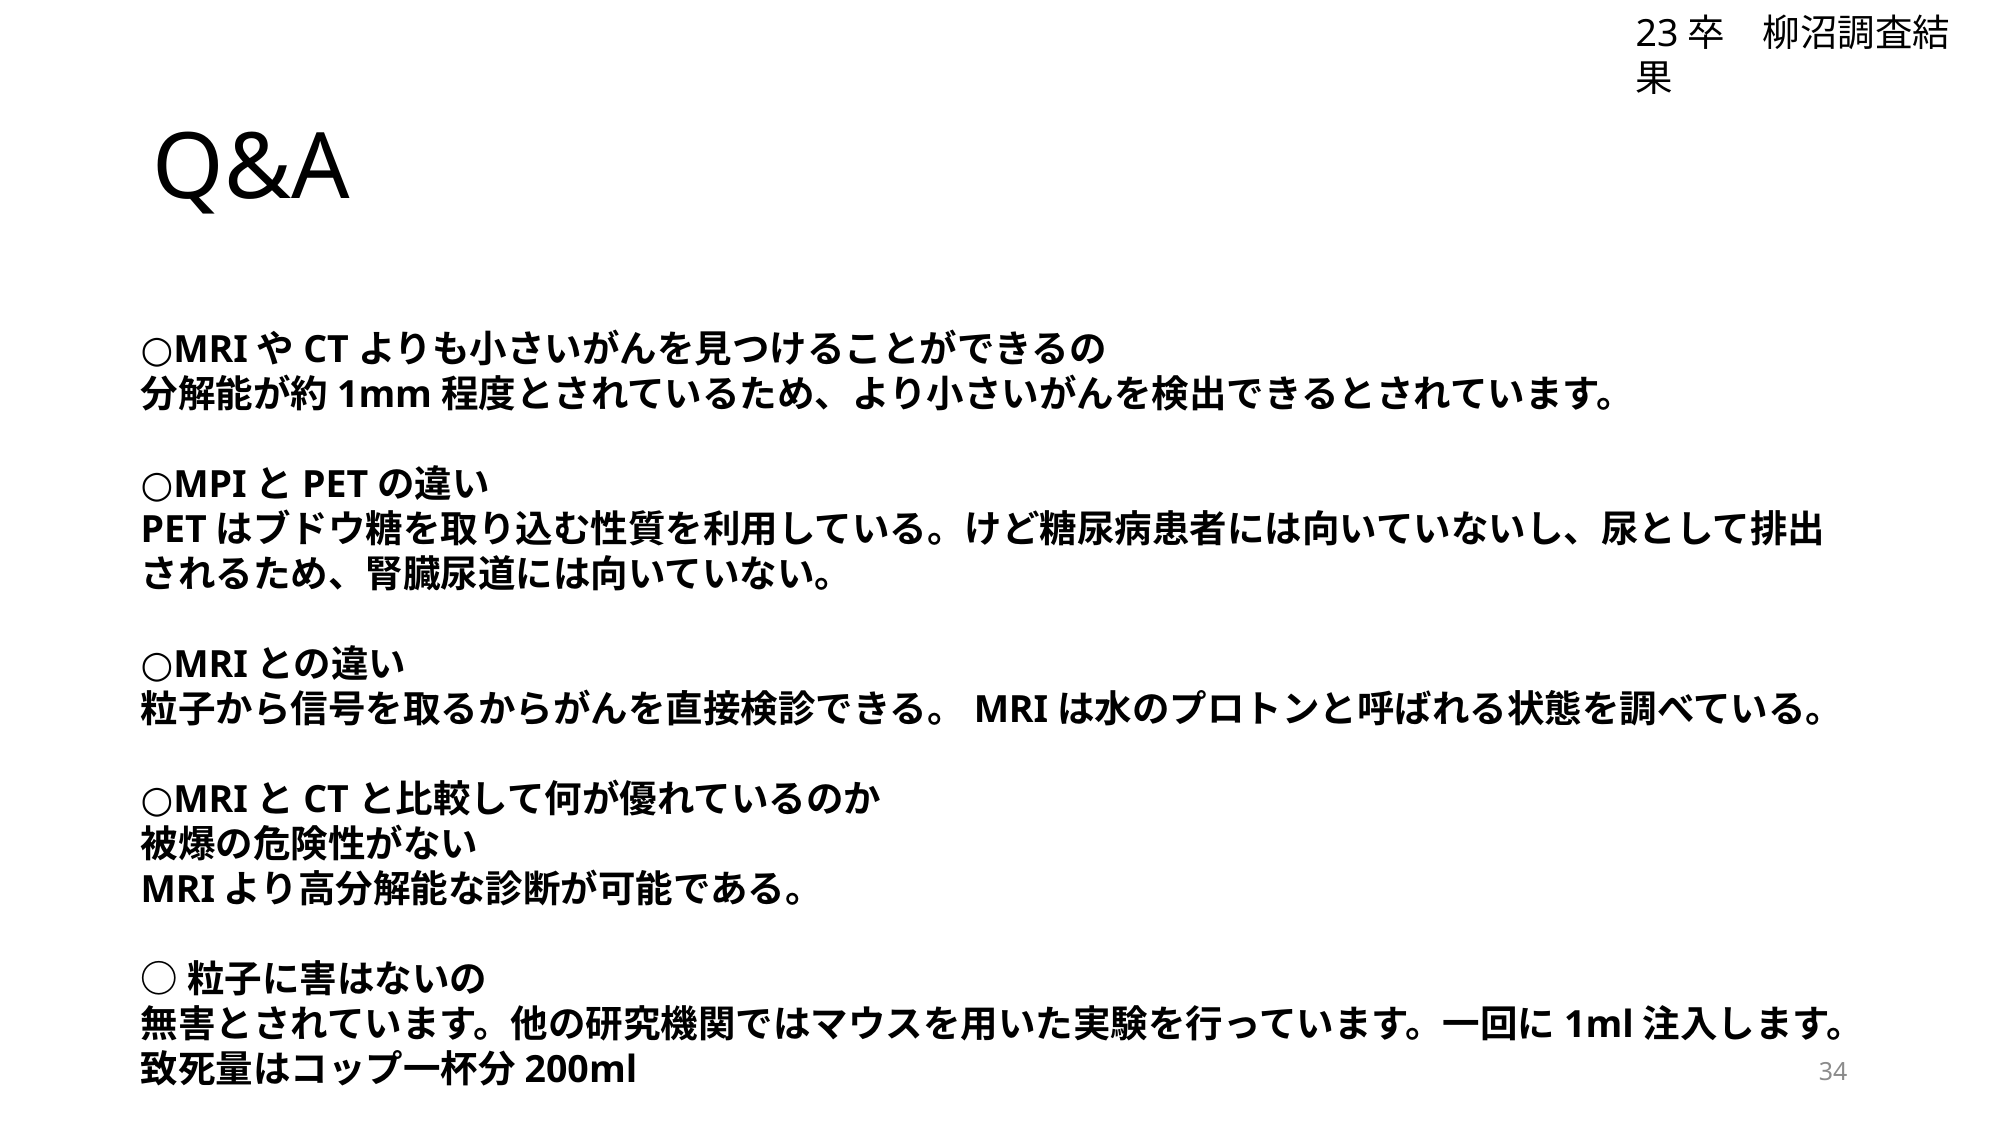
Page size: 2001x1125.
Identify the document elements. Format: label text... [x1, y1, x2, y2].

slide_number 34 [1412, 1042, 1863, 1103]
text_box ○MRIやCTよりも小さいがんを見つけることができるの 分解能が約1mm程度とされているため、より小さいがんを検出できるとされています。 ○MPIとPETの違い PETはブドウ糖を取り込む性質を利用している。けど糖尿病患者には向いていないし、尿として排出されるため、腎臓尿道には向いていない。 ○MRIとの違い 粒子から信号を取るからがんを直接検診できる。MRIは水のプロトンと呼ばれる状態を調べている。 ○MRIとCTと比較して何が優れているのか 被爆の危険性がない MRIより高分解能な診断が可能である。 ○粒子に害はないの 無害とされています。他の研究機関ではマウスを用いた実験を行っています。一回に1ml注入します。致死量はコップ一杯分200ml [125, 317, 1875, 1098]
text_box 23卒 柳沼調査結果 [1620, 1, 2000, 106]
title Q&A [137, 59, 1863, 278]
